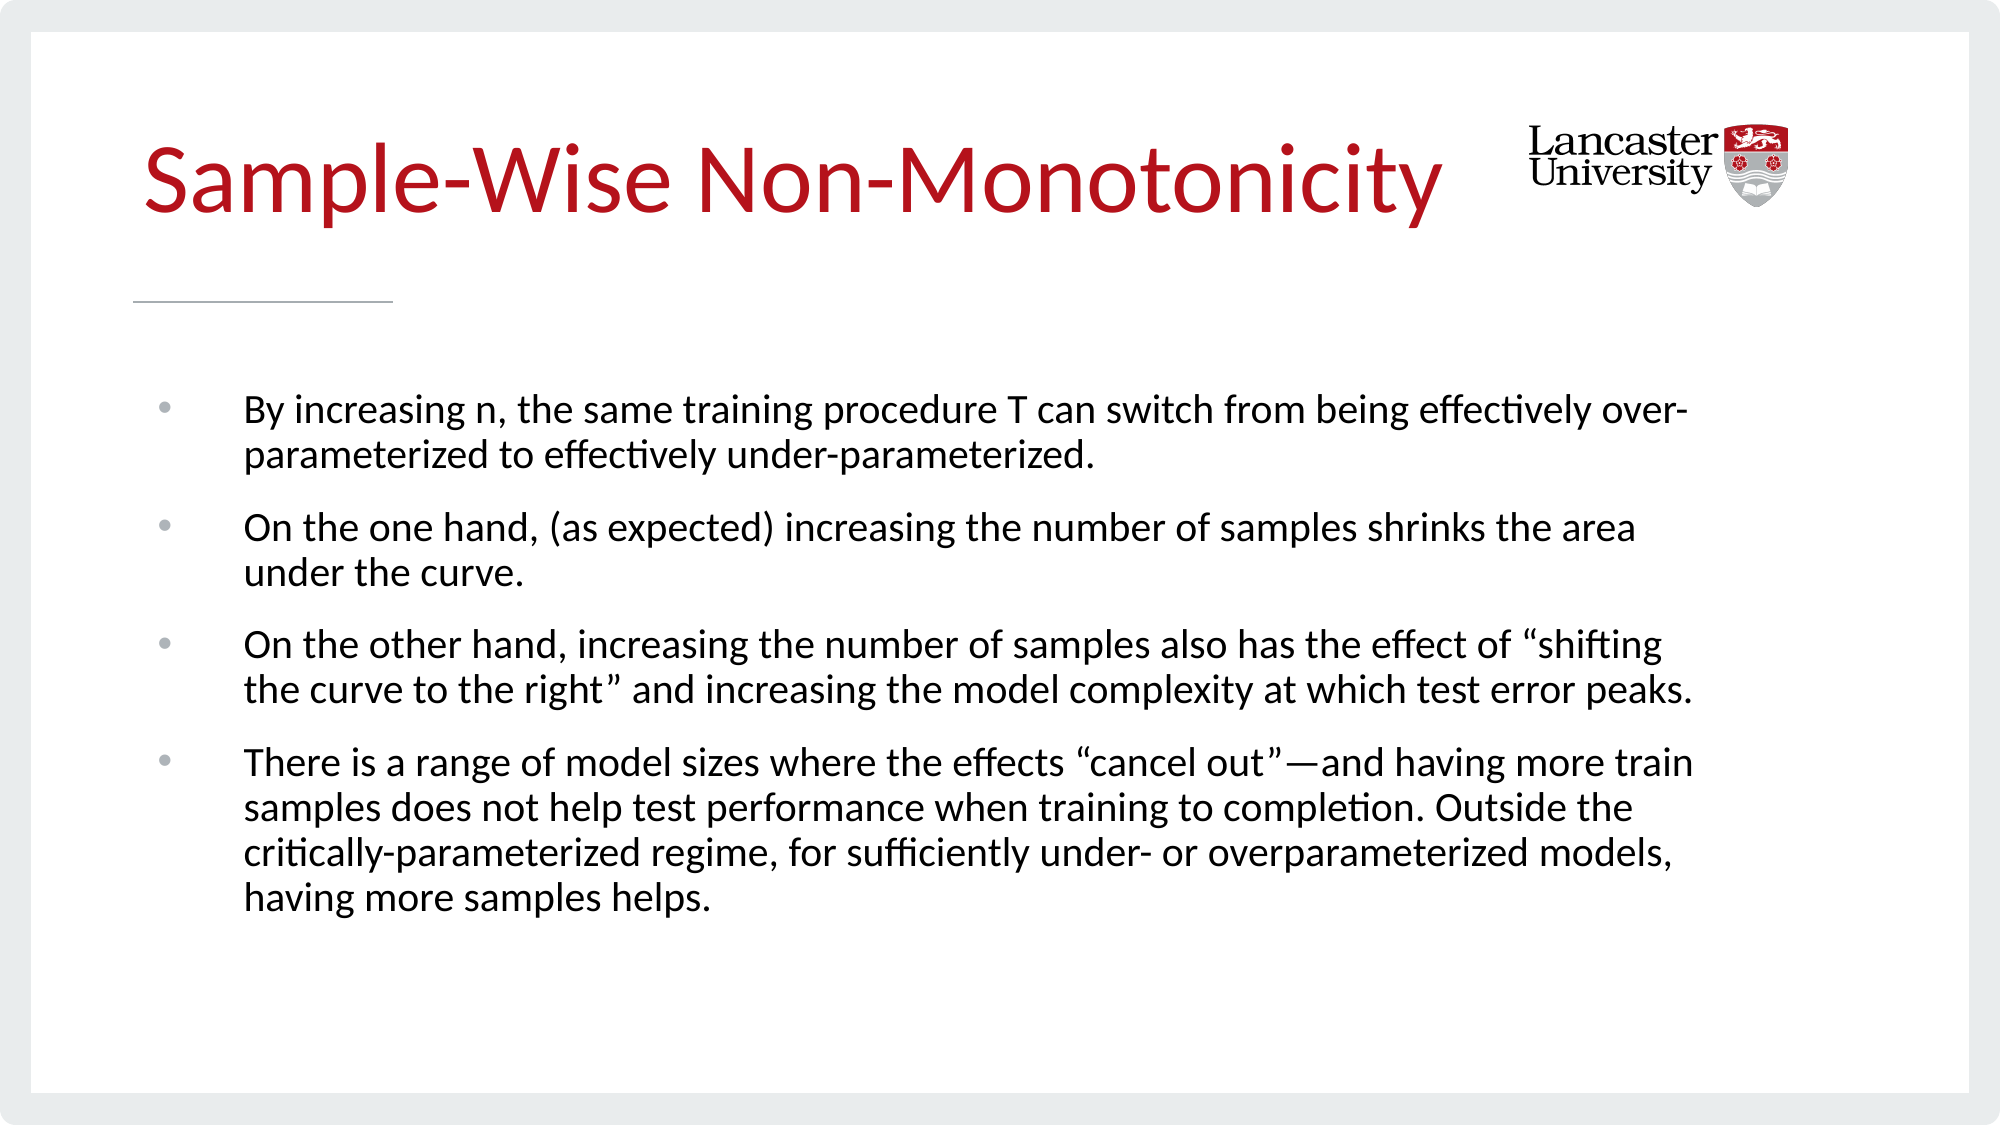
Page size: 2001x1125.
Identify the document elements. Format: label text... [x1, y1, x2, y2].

title Sample-Wise Non-Monotonicity [128, 78, 1482, 279]
picture [1529, 124, 1788, 207]
list By increasing n, the same training procedure T can switch from being effectively over-parameterized to effectively under-parameterized. On the one hand, (as expected) increasing the number of samples shrinks the area under the curve. On the other hand, increasing the number of samples also has the effect of “shifting the curve to the right” and increasing the model complexity at which test error peaks. There is a range of model sizes where the effects “cancel out”—and having more train samples does not help test performance when training to completion. Outside the critically-parameterized regime, for sufficiently under- or overparameterized models, having more samples helps. [128, 379, 1738, 1014]
